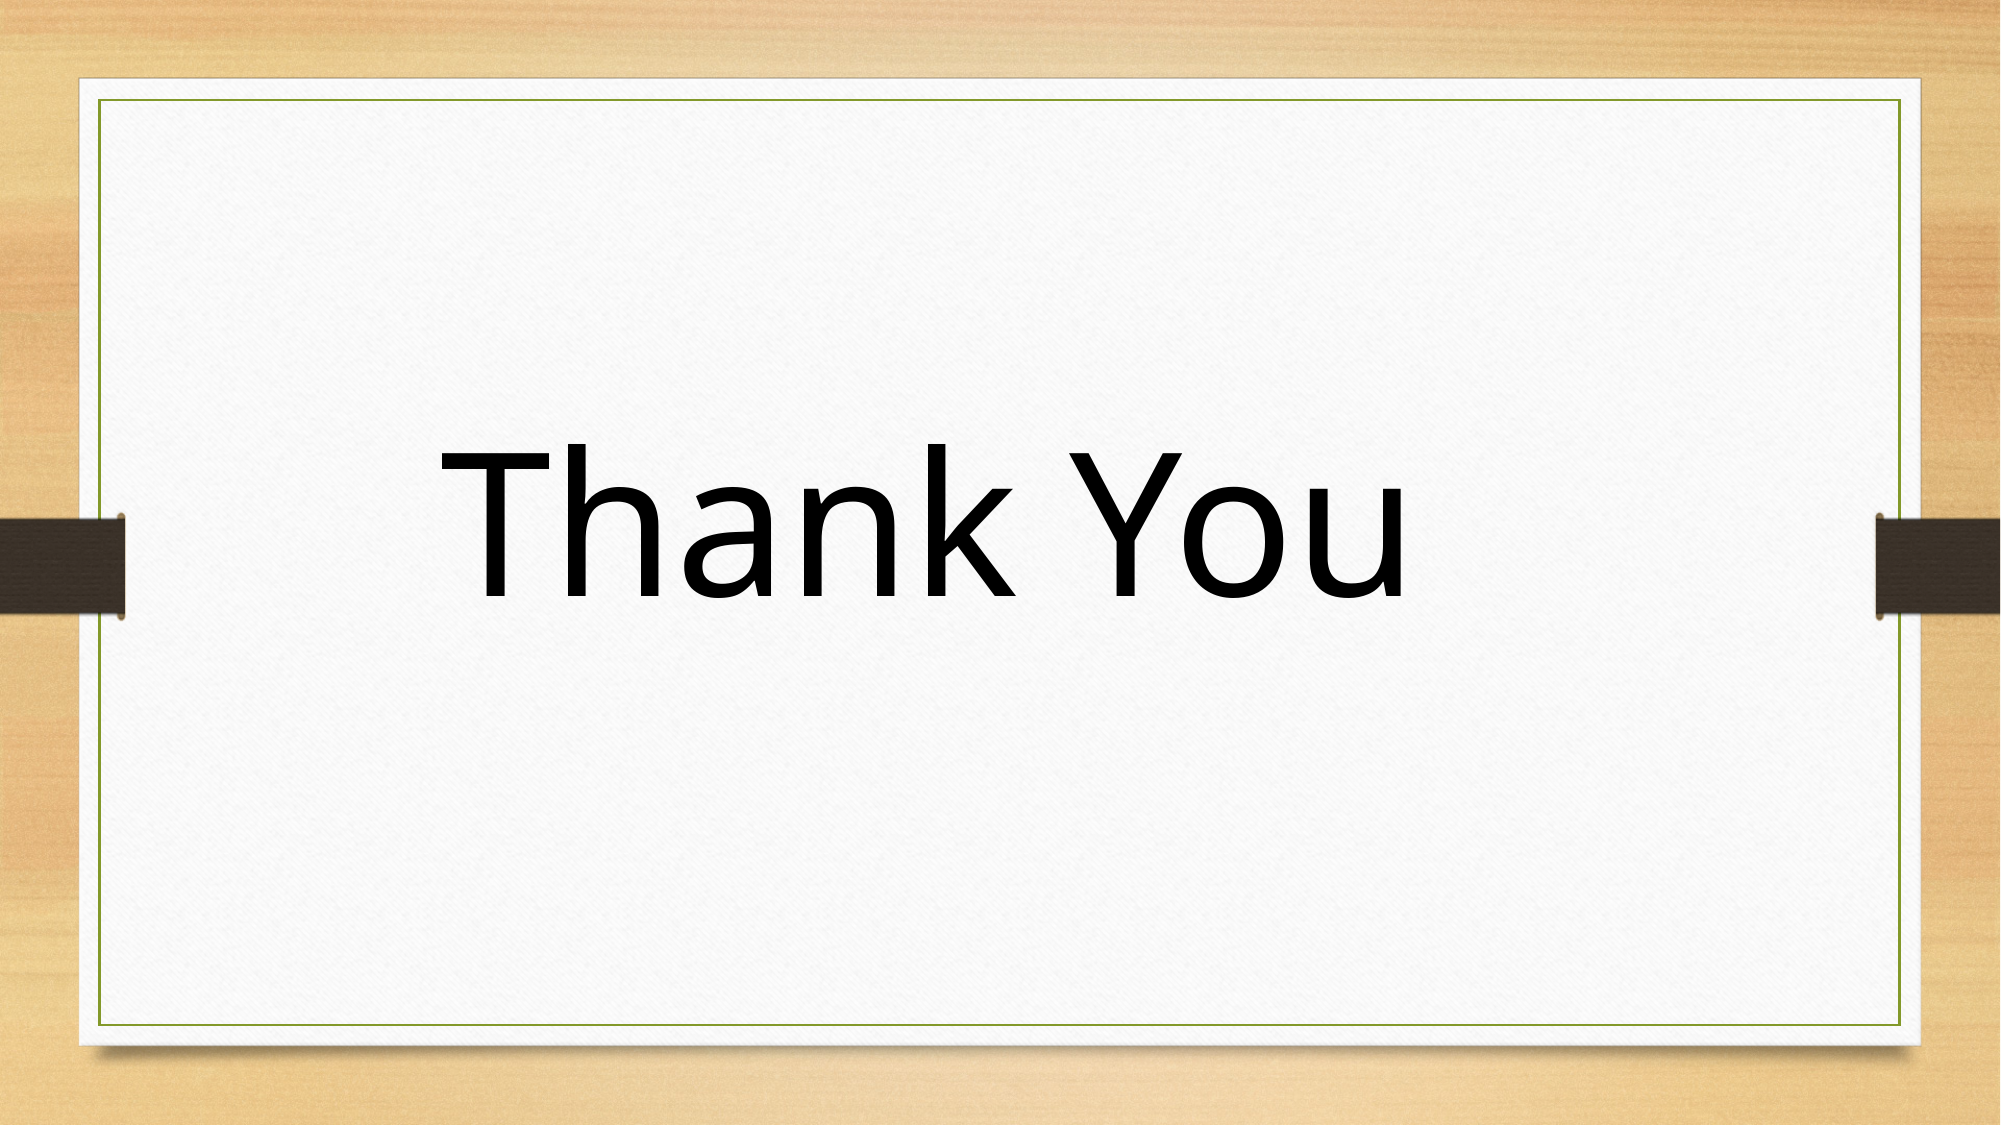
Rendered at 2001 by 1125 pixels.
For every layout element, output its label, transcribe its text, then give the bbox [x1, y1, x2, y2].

picture [0, 0, 2001, 1125]
text_box Thank You [425, 389, 1540, 644]
